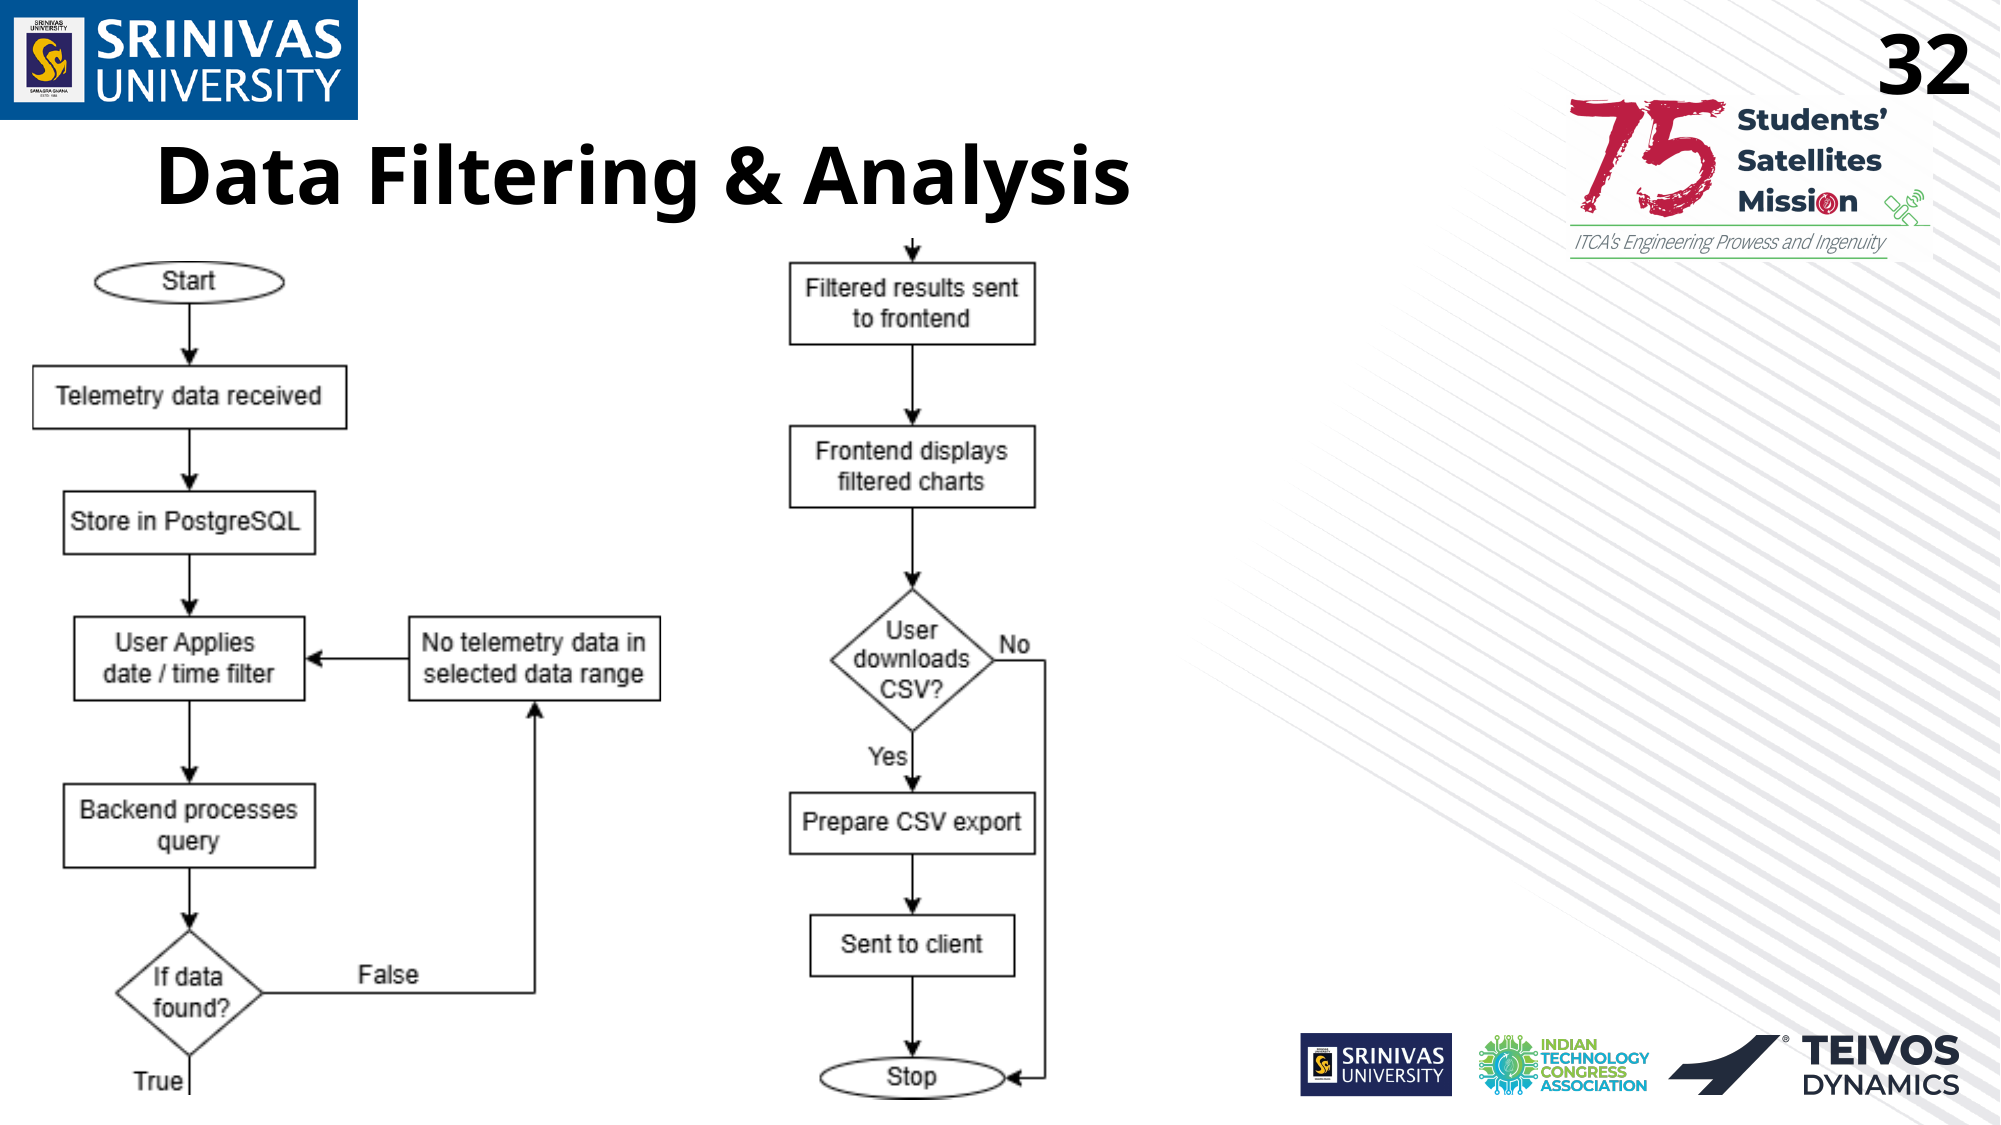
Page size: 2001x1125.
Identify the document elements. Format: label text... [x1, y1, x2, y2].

picture [31, 261, 662, 1096]
picture [0, 0, 358, 121]
title Data Filtering & Analysis [139, 118, 1244, 239]
picture [759, 0, 2000, 1125]
